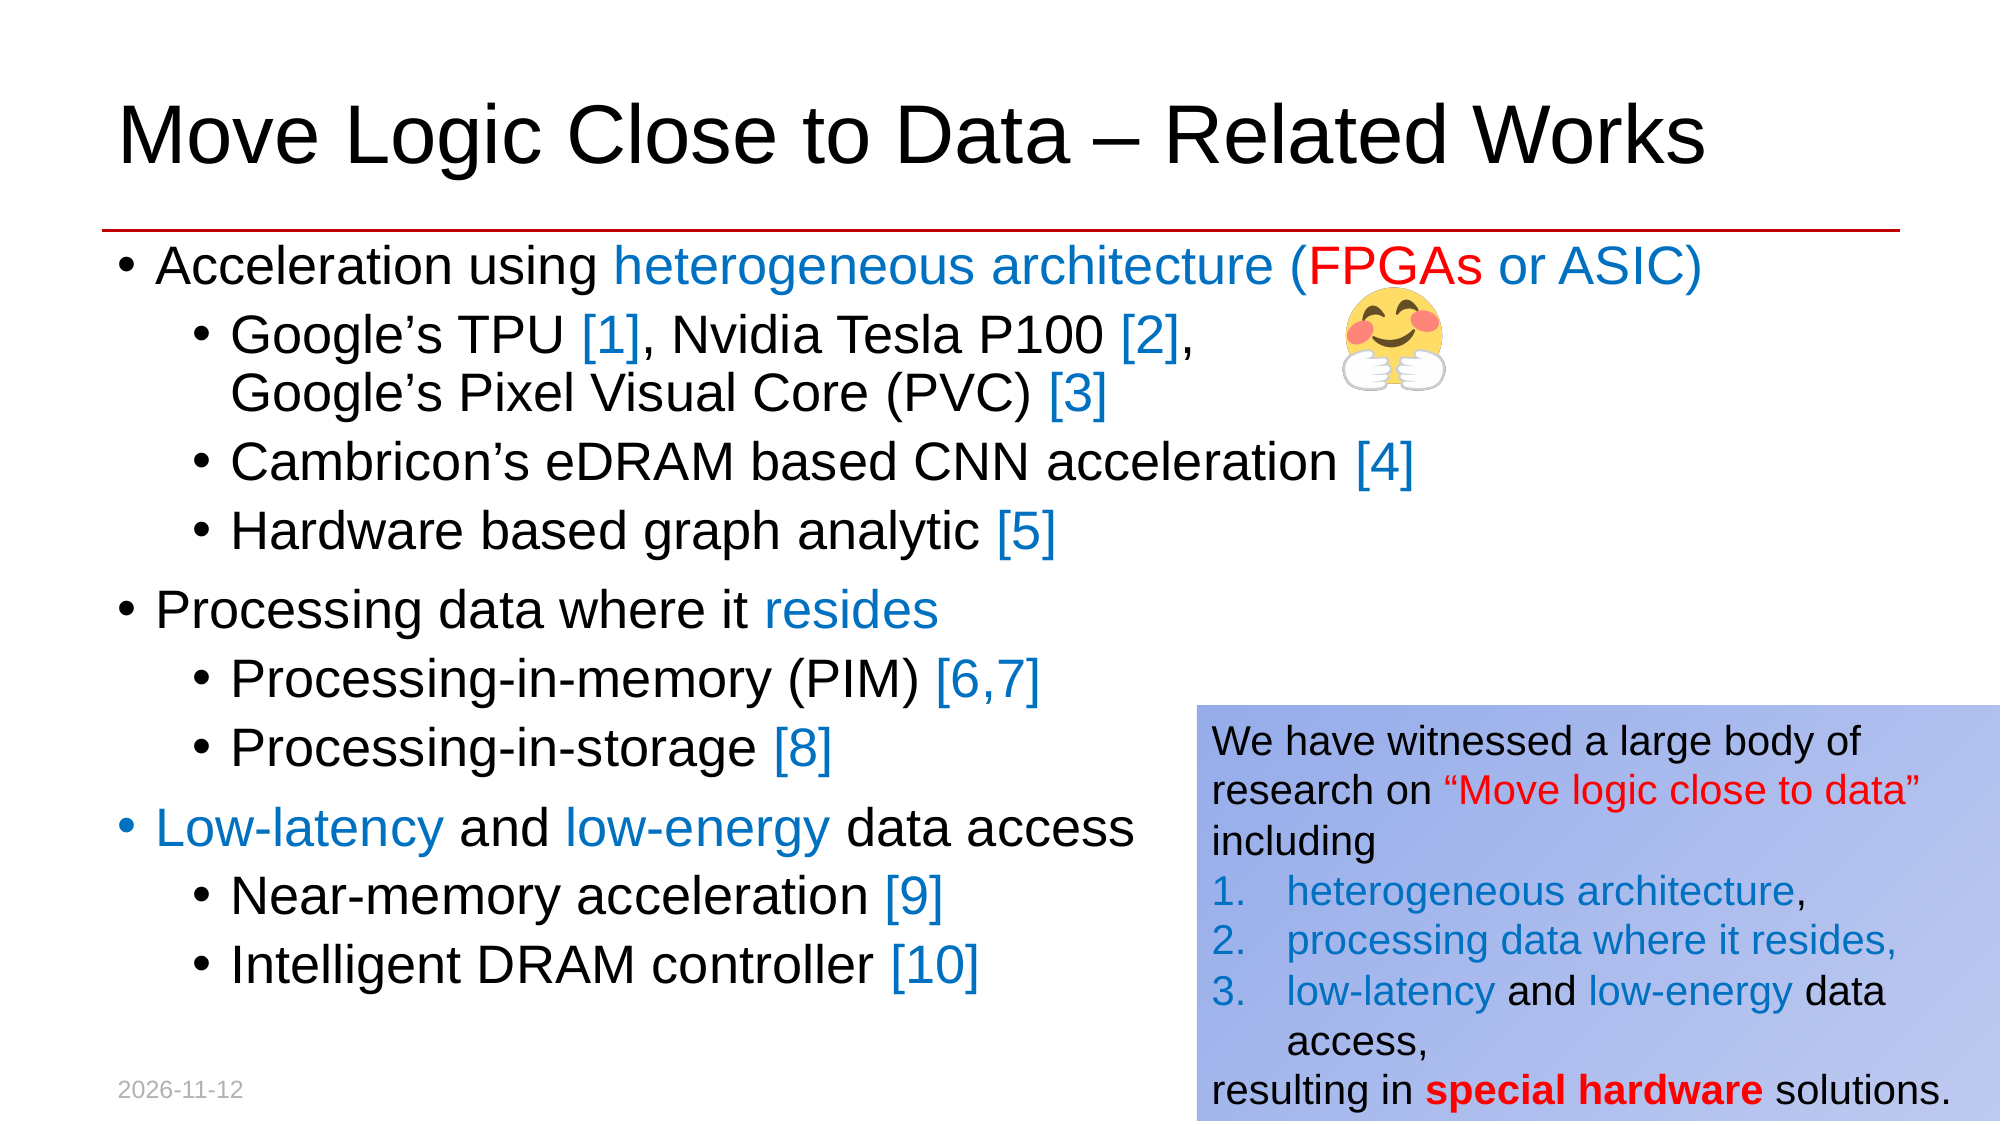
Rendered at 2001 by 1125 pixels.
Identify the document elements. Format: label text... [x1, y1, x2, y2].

list Acceleration using heterogeneous architecture (FPGAs or ASIC) Google’s TPU [1], Nvidia Tesla P100 [2], Google’s Pixel Visual Core (PVC) [3] Cambricon’s eDRAM based CNN acceleration [4] Hardware based graph analytic [5] Processing data where it resides Processing-in-memory (PIM) [6,7] Processing-in-storage [8] Low-latency and low-energy data access Near-memory acceleration [9] Intelligent DRAM controller [10] [102, 230, 1900, 1125]
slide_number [102, 1058, 553, 1119]
title Move Logic Close to Data – Related Works [102, 42, 1900, 230]
picture [1339, 284, 1449, 394]
text_box We have witnessed a large body of research on “Move logic close to data” including heterogeneous architecture, processing data where it resides, low-latency and low-energy data access, resulting in special hardware solutions. [1196, 705, 2000, 1121]
